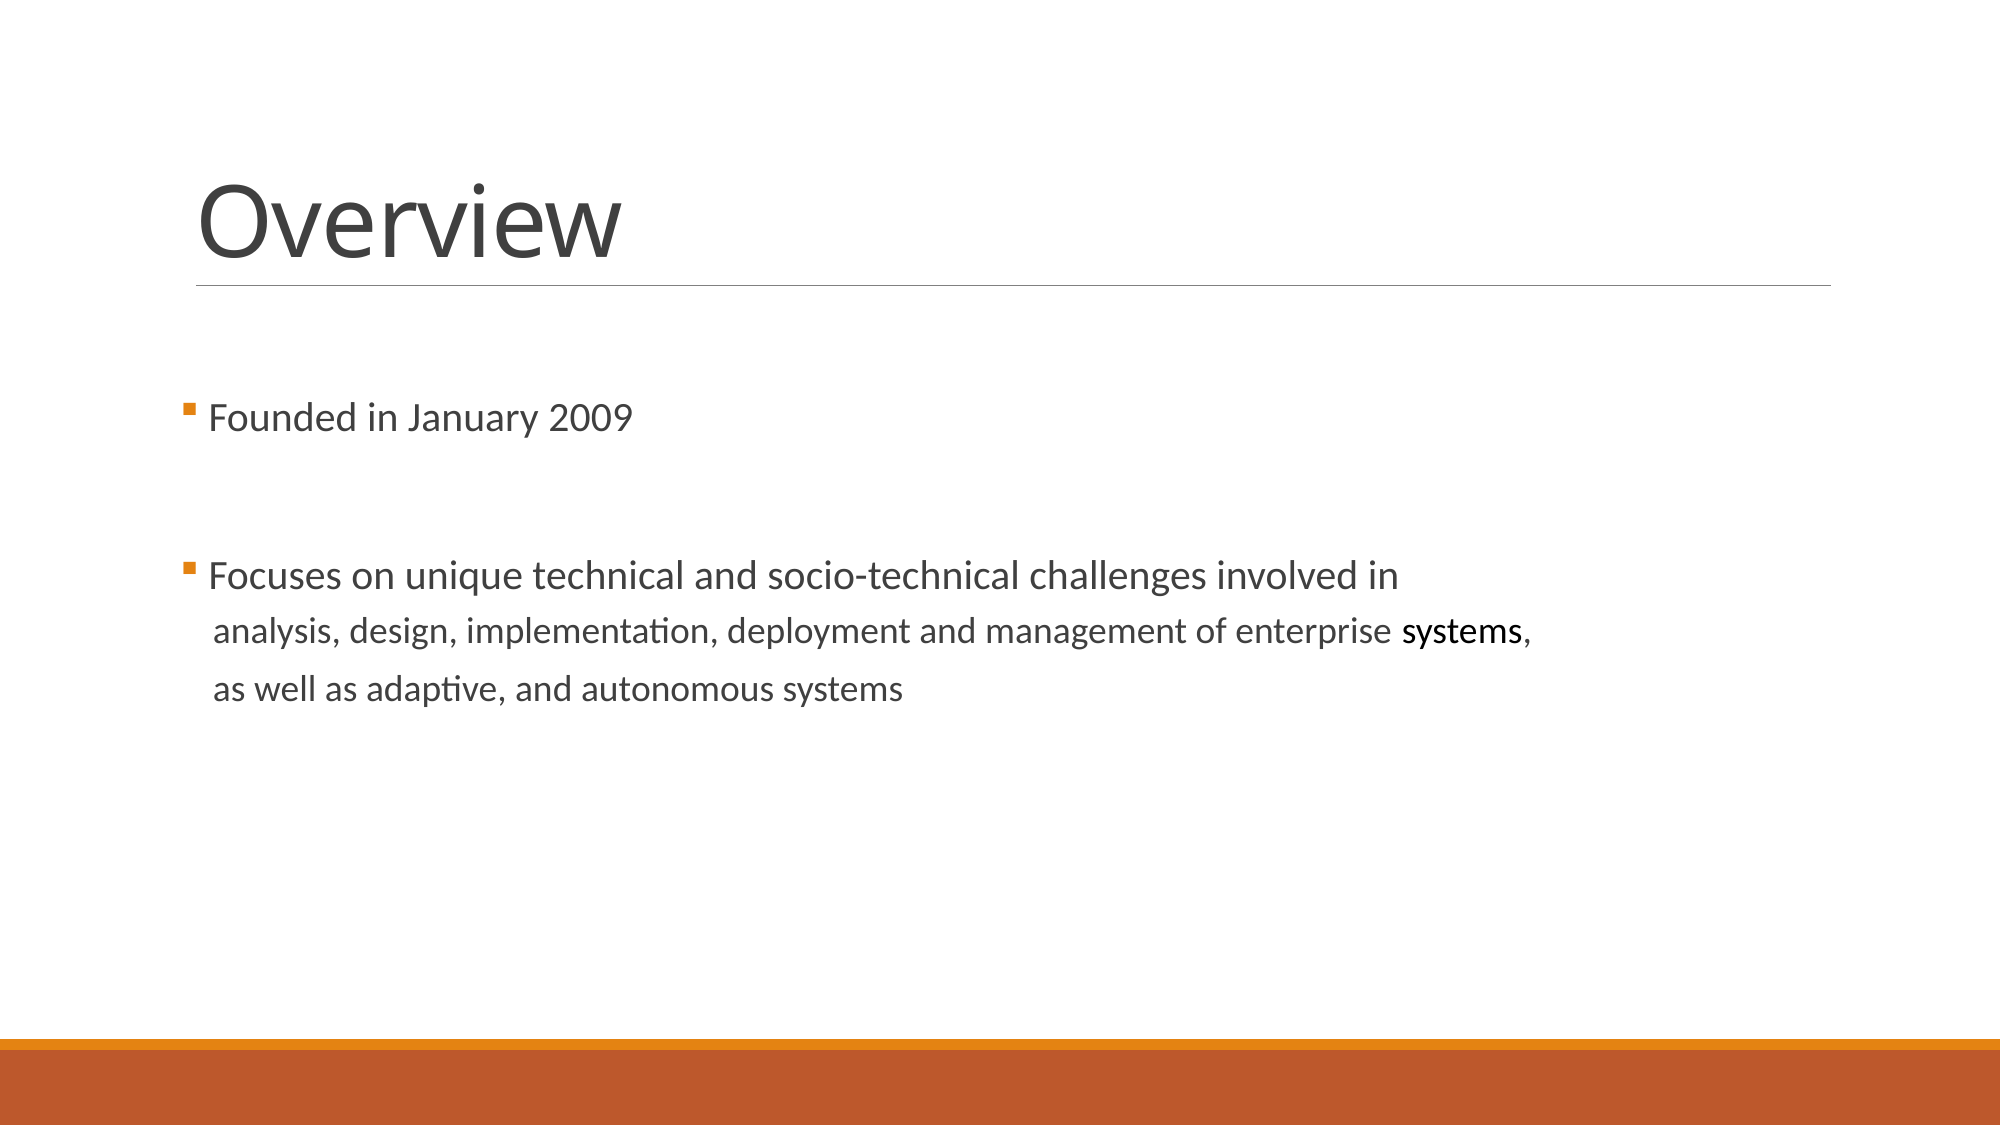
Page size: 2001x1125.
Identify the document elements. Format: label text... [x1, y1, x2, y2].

title Overview [180, 47, 1830, 285]
text_box Founded in January 2009 Focuses on unique technical and socio-technical challenges involved in analysis, design, implementation, deployment and management of enterprise systems, as well as adaptive, and autonomous systems [179, 302, 1919, 1087]
